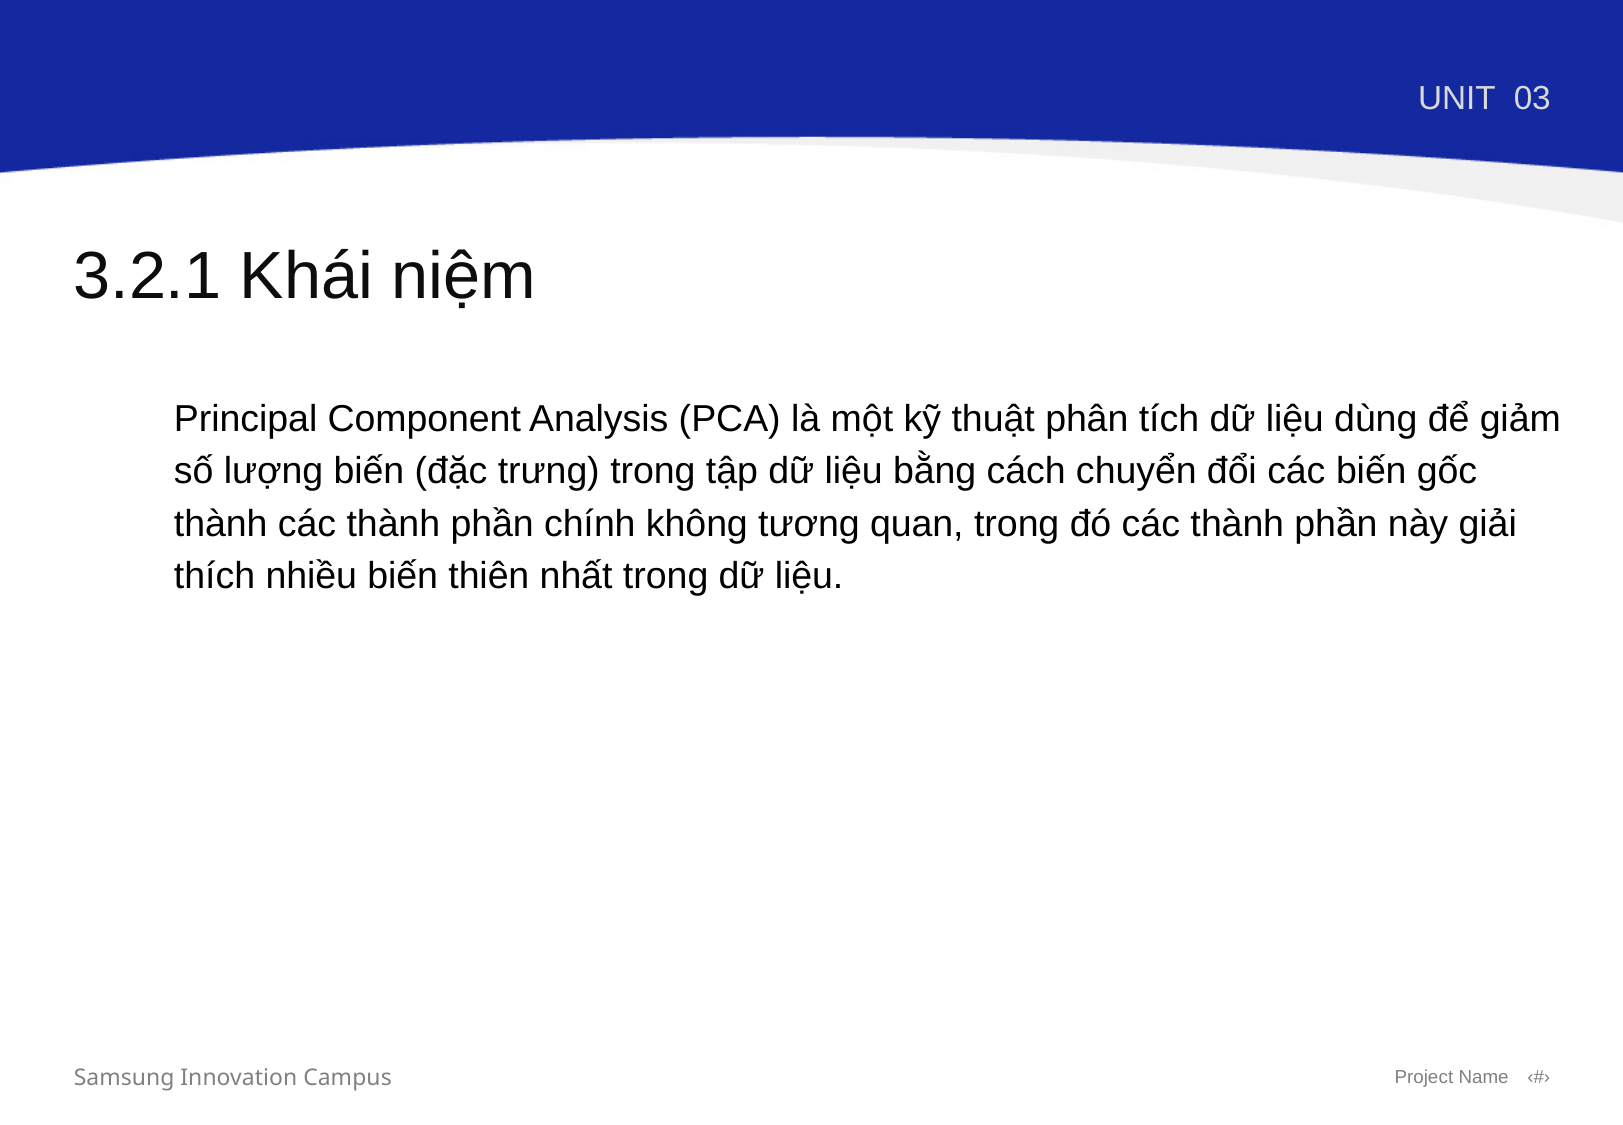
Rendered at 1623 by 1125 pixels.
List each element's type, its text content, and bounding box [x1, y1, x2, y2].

text_box 3.2.1 Khái niệm [73, 231, 1475, 552]
text_box 03 [1523, 75, 1551, 116]
text_box Principal Component Analysis (PCA) là một kỹ thuật phân tích dữ liệu dùng để giảm số lượng biến (đặc trưng) trong tập dữ liệu bằng cách chuyển đổi các biến gốc thành các thành phần chính không tương quan, trong đó các thành phần này giải thích nhiều biến thiên nhất trong dữ liệu. [173, 386, 1571, 649]
text_box [0, 0, 1623, 1125]
text_box ‹#› [1509, 1064, 1551, 1087]
text_box Project Name [1123, 1064, 1509, 1087]
text_box UNIT [1418, 75, 1523, 116]
text_box Samsung Innovation Campus [73, 1062, 548, 1091]
